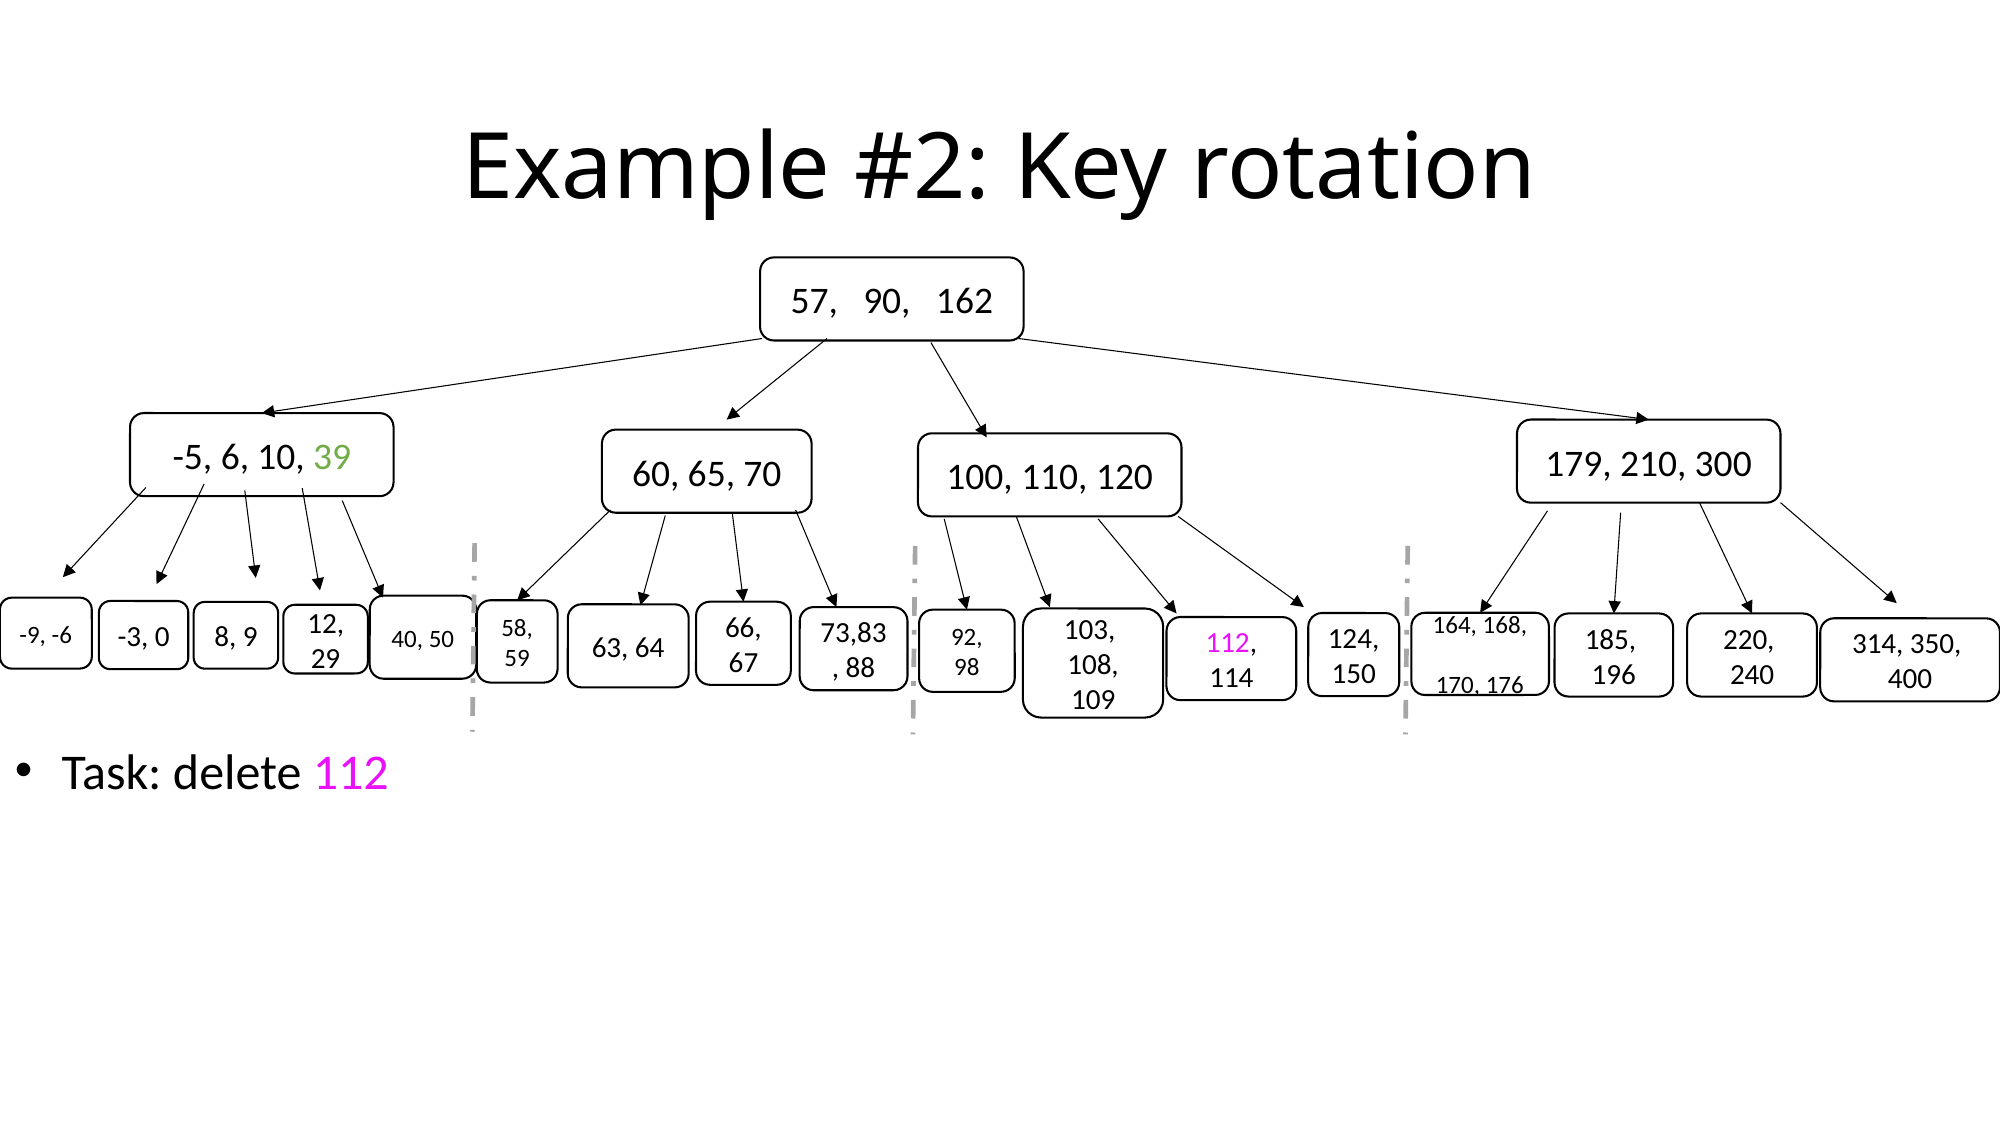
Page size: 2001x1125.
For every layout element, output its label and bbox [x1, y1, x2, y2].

text_box [0, 428, 1976, 807]
text_box [1780, 502, 1897, 604]
text_box [566, 515, 690, 689]
text_box [192, 600, 280, 670]
text_box [0, 596, 93, 670]
text_box [62, 256, 1818, 719]
text_box [1553, 512, 1675, 698]
text_box [1819, 617, 2000, 703]
text_box [1410, 510, 1551, 697]
text_box [97, 599, 190, 671]
title [137, 59, 1863, 278]
text_box [1307, 611, 1401, 698]
